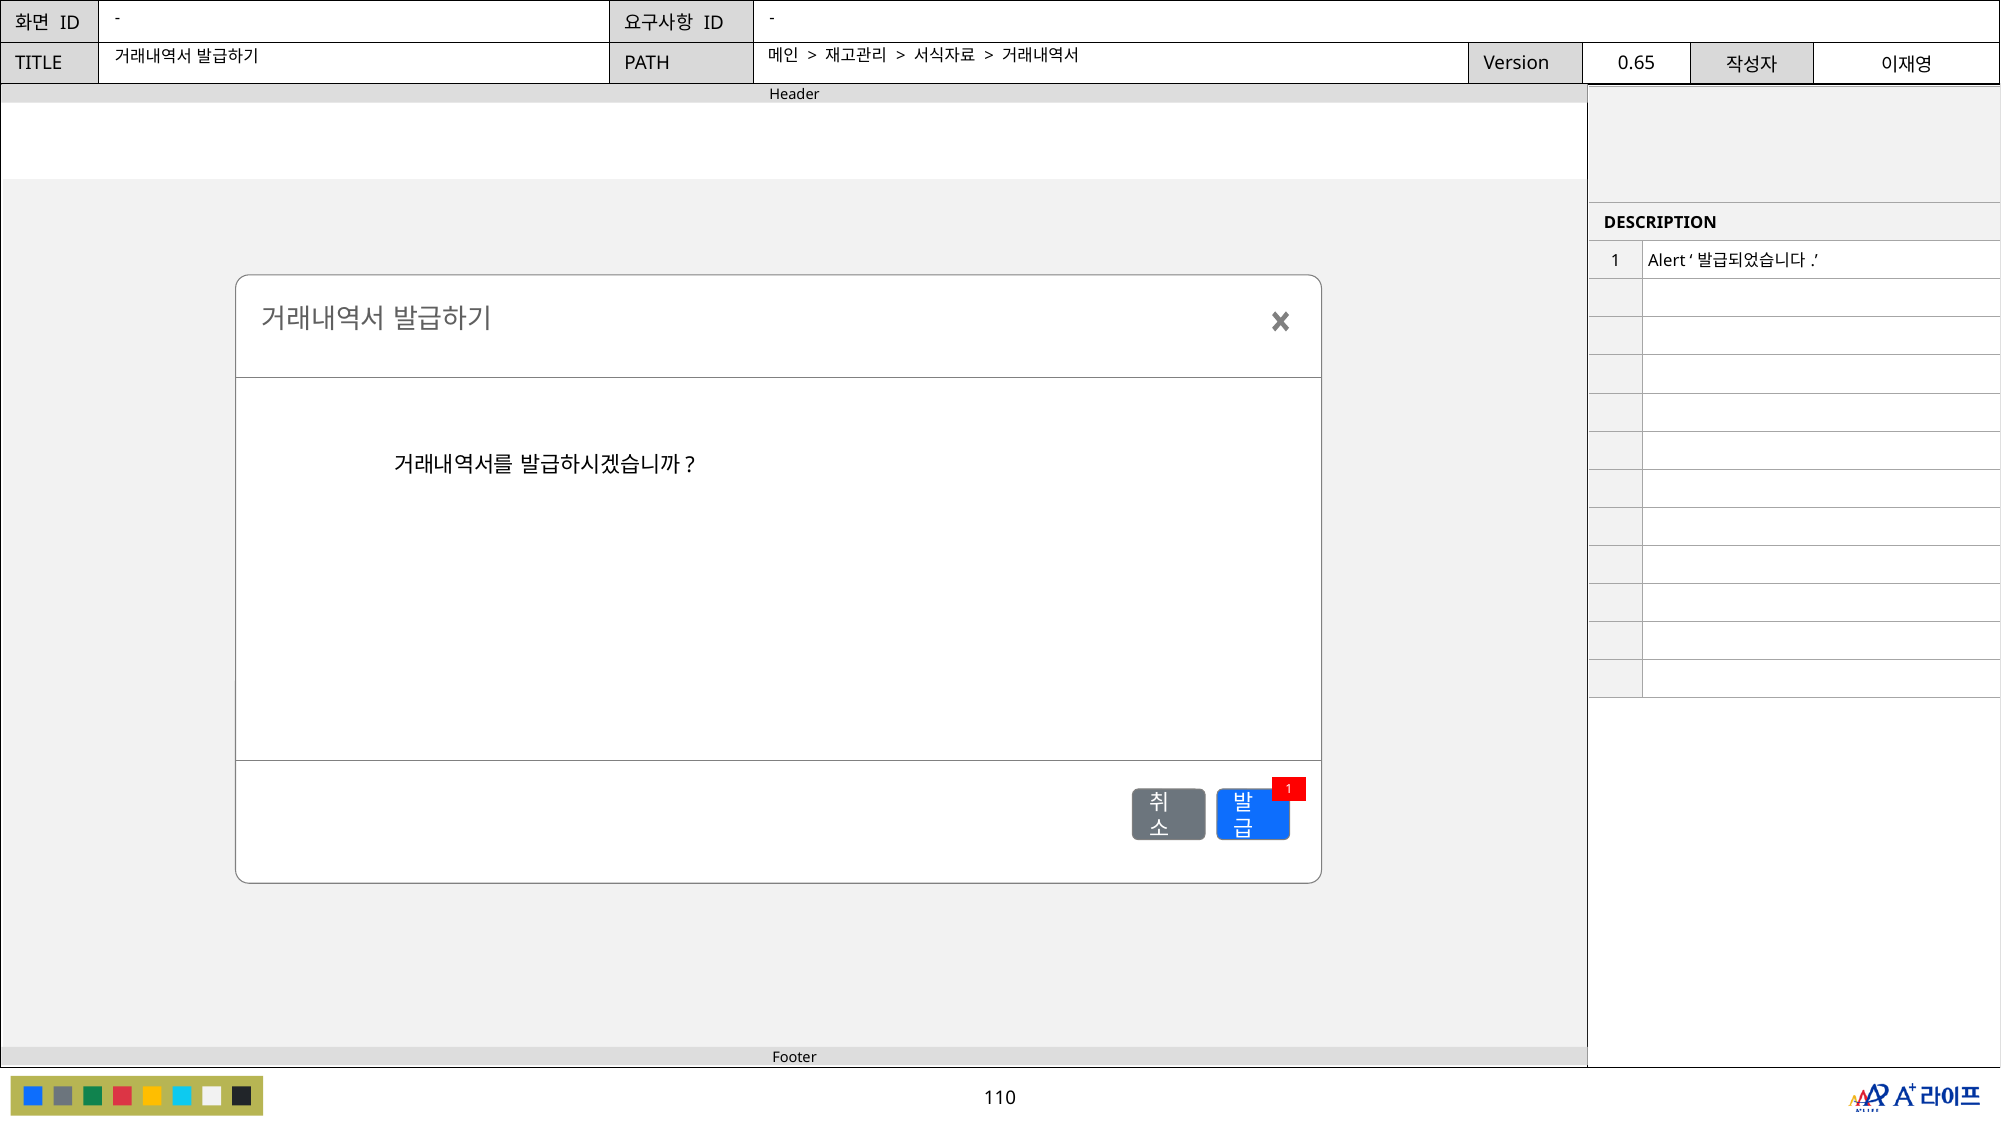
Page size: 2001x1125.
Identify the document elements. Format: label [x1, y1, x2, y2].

table_cell [1589, 432, 1642, 469]
table_cell [1643, 622, 2000, 659]
table_cell [1589, 584, 1642, 621]
table_cell [1589, 355, 1642, 393]
list [99, 1, 610, 37]
picture [1848, 1083, 1980, 1112]
table_cell [1589, 203, 2000, 240]
table_cell [1643, 660, 2000, 697]
table_cell [1643, 241, 2000, 278]
text_box [234, 273, 1323, 885]
table_cell [1589, 470, 1642, 507]
table_cell [1589, 660, 1642, 697]
table_cell [1643, 317, 2000, 354]
table_cell [1643, 355, 2000, 393]
table_cell [1589, 508, 1642, 545]
table_cell [1643, 432, 2000, 469]
table_cell [1643, 279, 2000, 316]
table_cell [1589, 622, 1642, 659]
table_header [1589, 87, 2000, 202]
table_cell [1589, 317, 1642, 354]
list [754, 1, 1999, 37]
table_cell [1643, 394, 2000, 431]
list [753, 39, 1465, 75]
table_cell [1643, 546, 2000, 583]
list [99, 41, 607, 72]
table_cell [1643, 584, 2000, 621]
table_cell [1589, 546, 1642, 583]
table_cell [1589, 241, 1642, 278]
table_cell [1643, 470, 2000, 507]
table_cell [1643, 508, 2000, 545]
table_cell [1589, 279, 1642, 316]
table_cell [1589, 394, 1642, 431]
